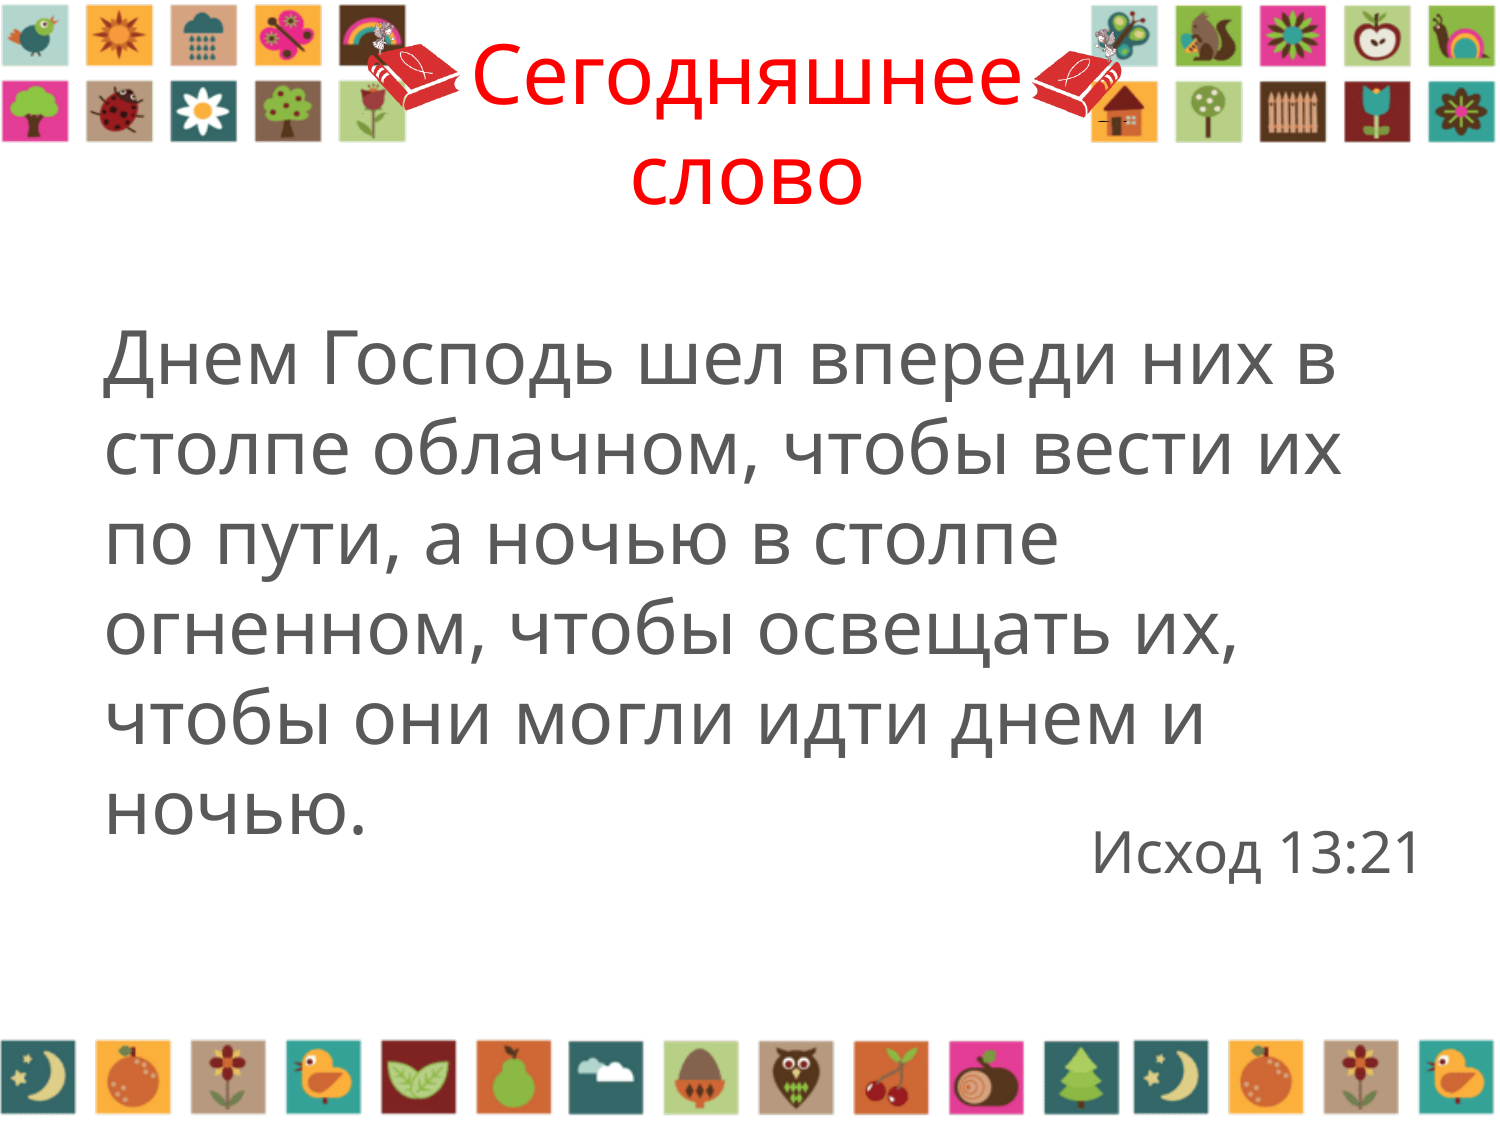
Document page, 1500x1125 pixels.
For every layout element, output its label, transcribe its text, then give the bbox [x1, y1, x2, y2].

text_box Сегодняшнее слово [414, 13, 1080, 229]
picture [999, 3, 1500, 150]
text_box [0, 1028, 1500, 1118]
text_box Исход 13:21 [808, 807, 1441, 893]
text_box Днем Господь шел впереди них в столпе облачном, чтобы вести их по пути, а ночью в столпе огненном, чтобы освещать их, чтобы они могли идти днем и ночью. [88, 302, 1436, 858]
picture [0, 3, 492, 150]
